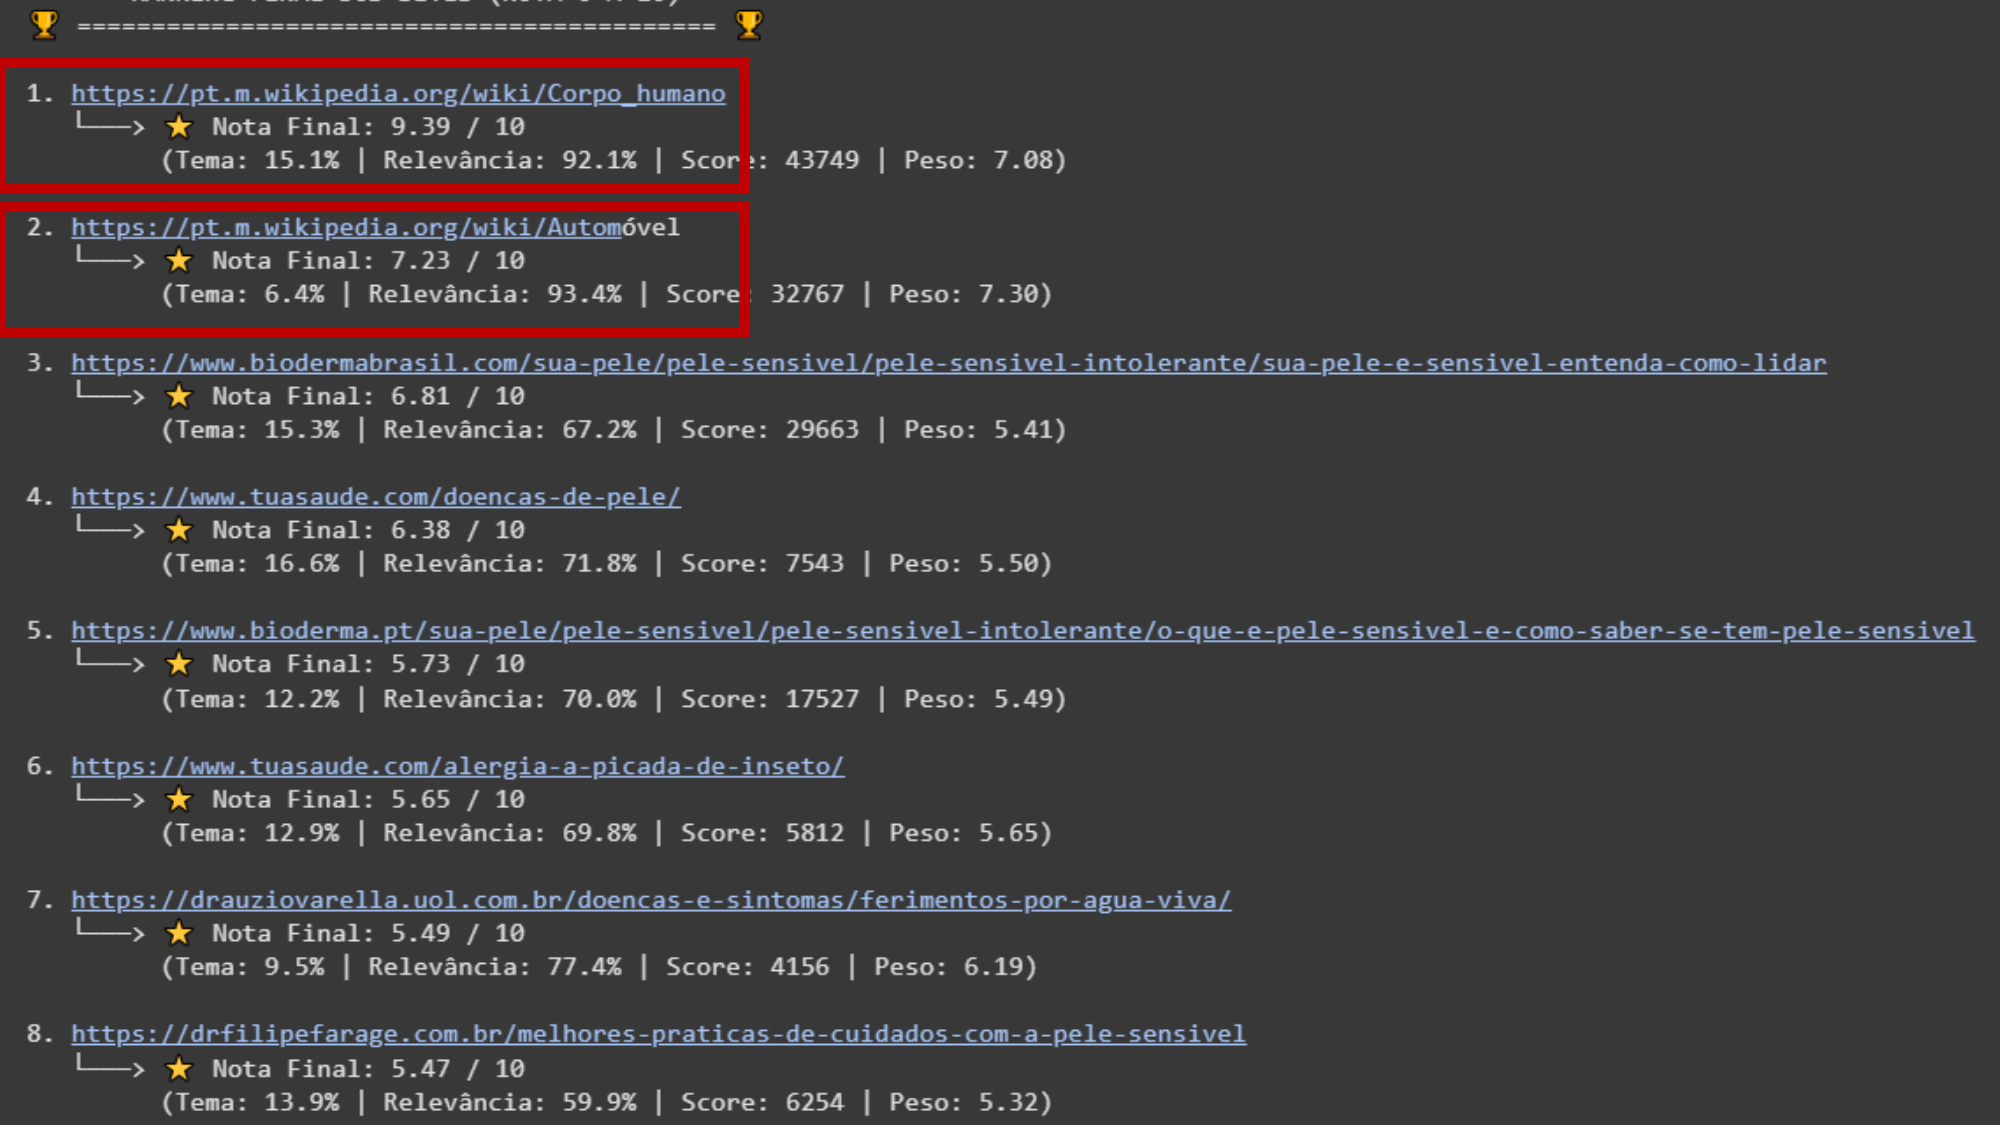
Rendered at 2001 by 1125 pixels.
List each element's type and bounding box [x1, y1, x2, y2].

list [0, 0, 2000, 1125]
